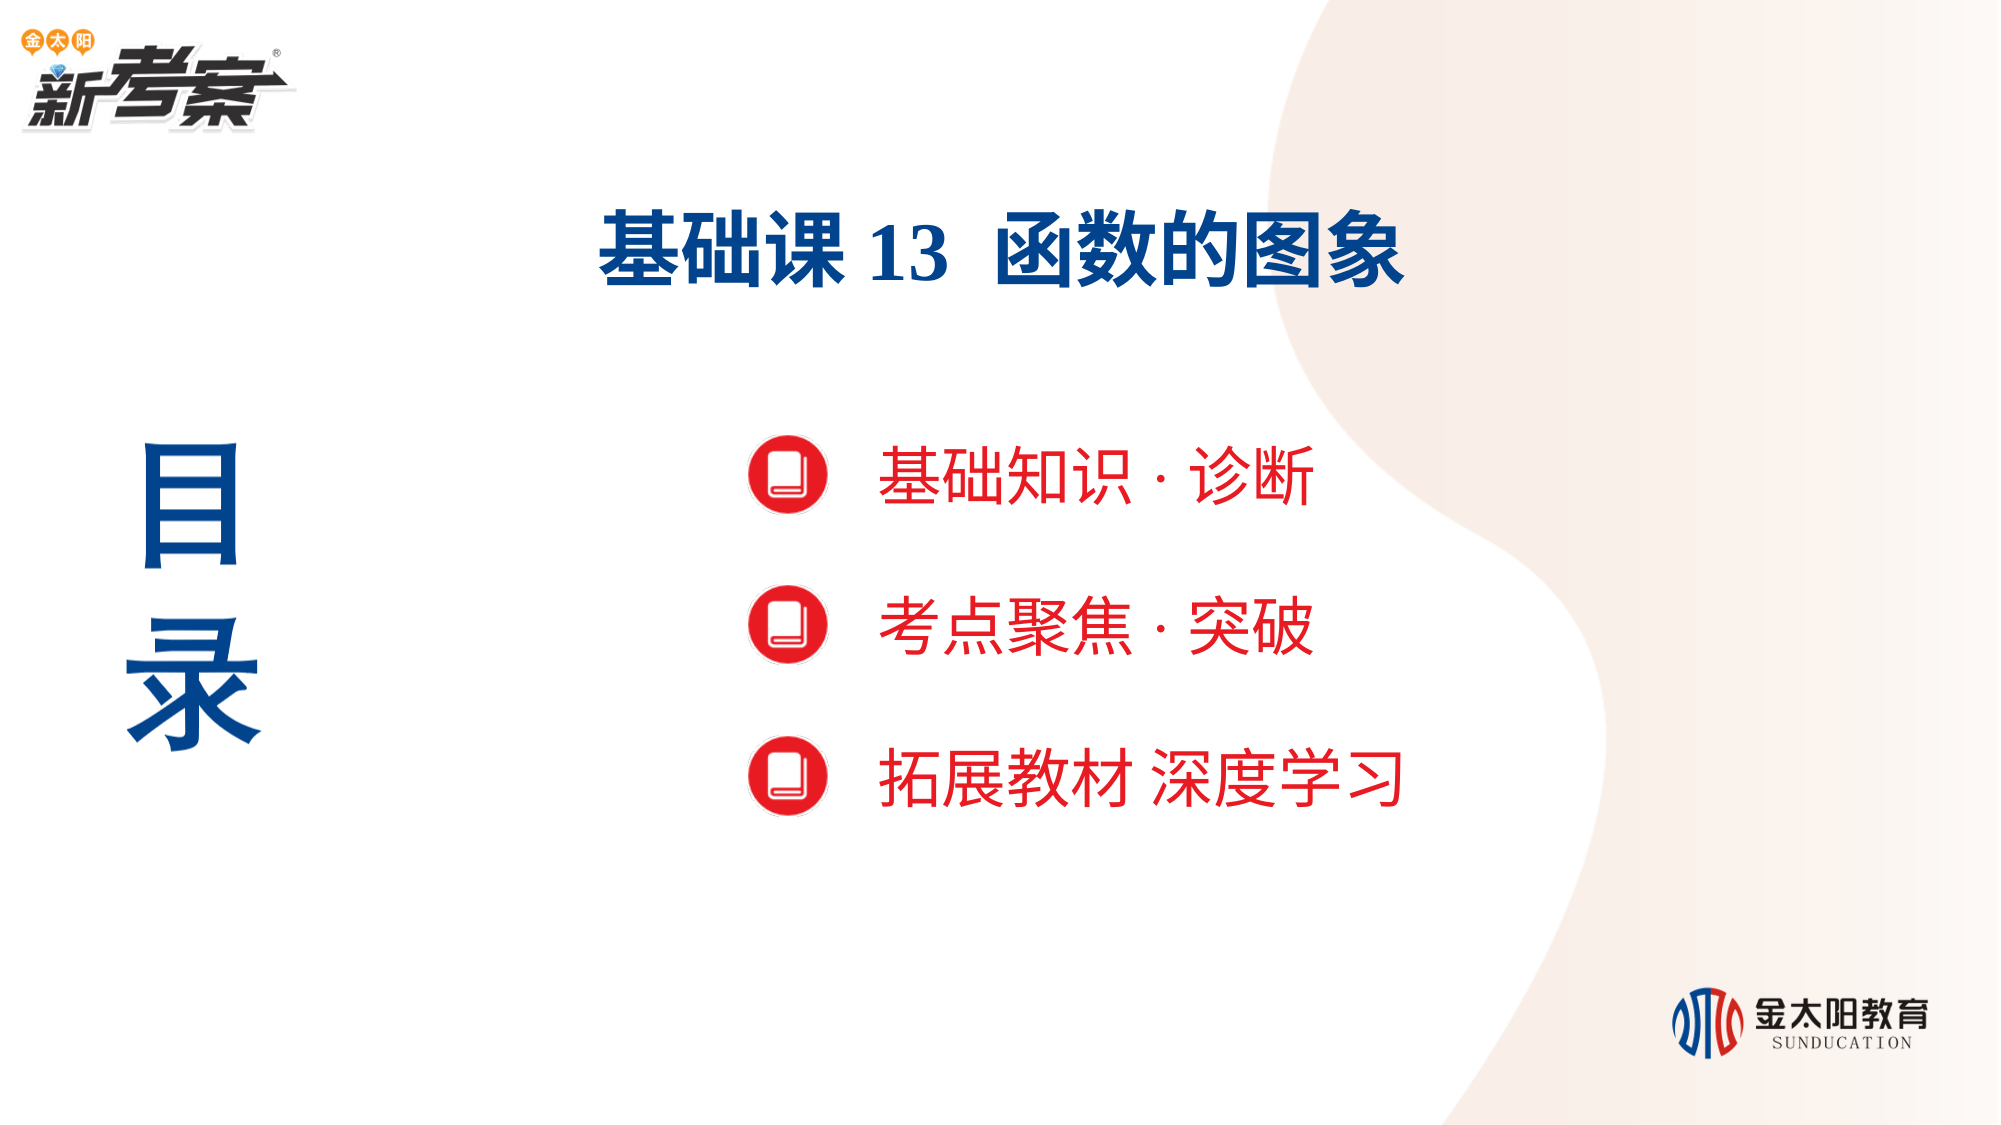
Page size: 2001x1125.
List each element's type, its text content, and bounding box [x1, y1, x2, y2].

text_box 考点聚焦·突破 [853, 578, 1451, 671]
text_box 基础课13 函数的图象 [101, 152, 1904, 342]
picture [0, 0, 2000, 1125]
text_box 基础知识·诊断 [853, 428, 1451, 521]
text_box 拓展教材 深度学习 [853, 730, 1451, 822]
